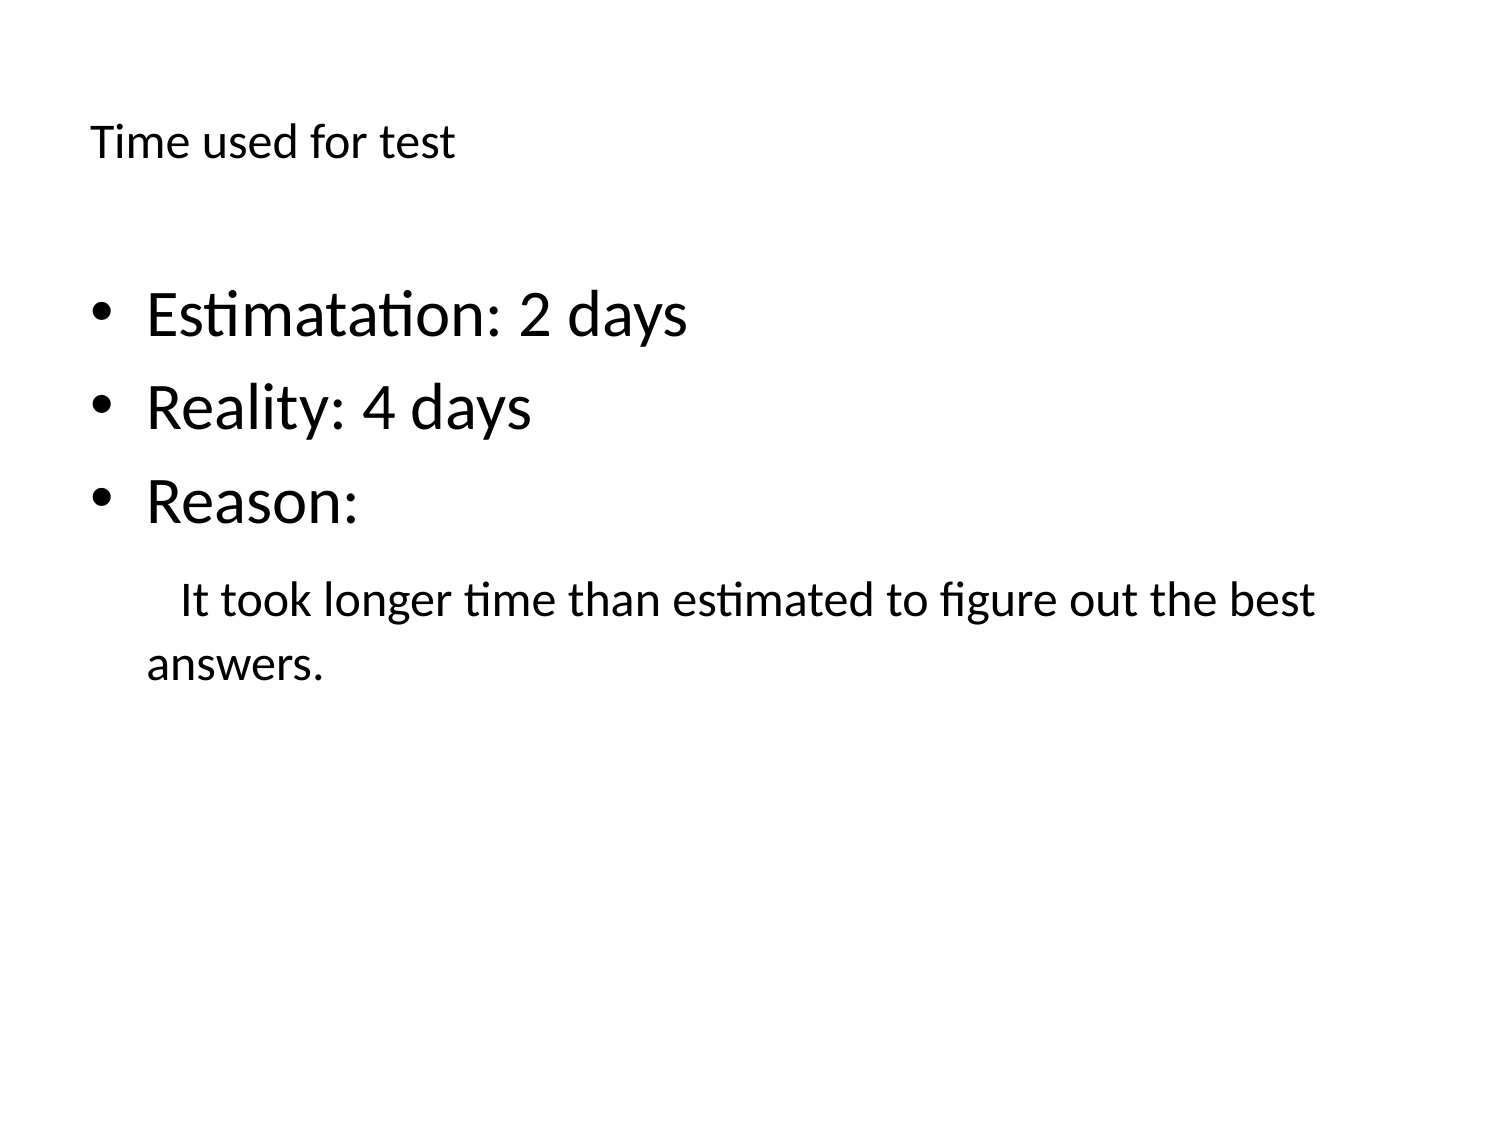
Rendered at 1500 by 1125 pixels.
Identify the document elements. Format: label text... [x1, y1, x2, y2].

list Estimatation: 2 days Reality: 4 days Reason: It took longer time than estimated to figure out the best answers. [75, 262, 1425, 1005]
title Time used for test [75, 45, 1425, 233]
